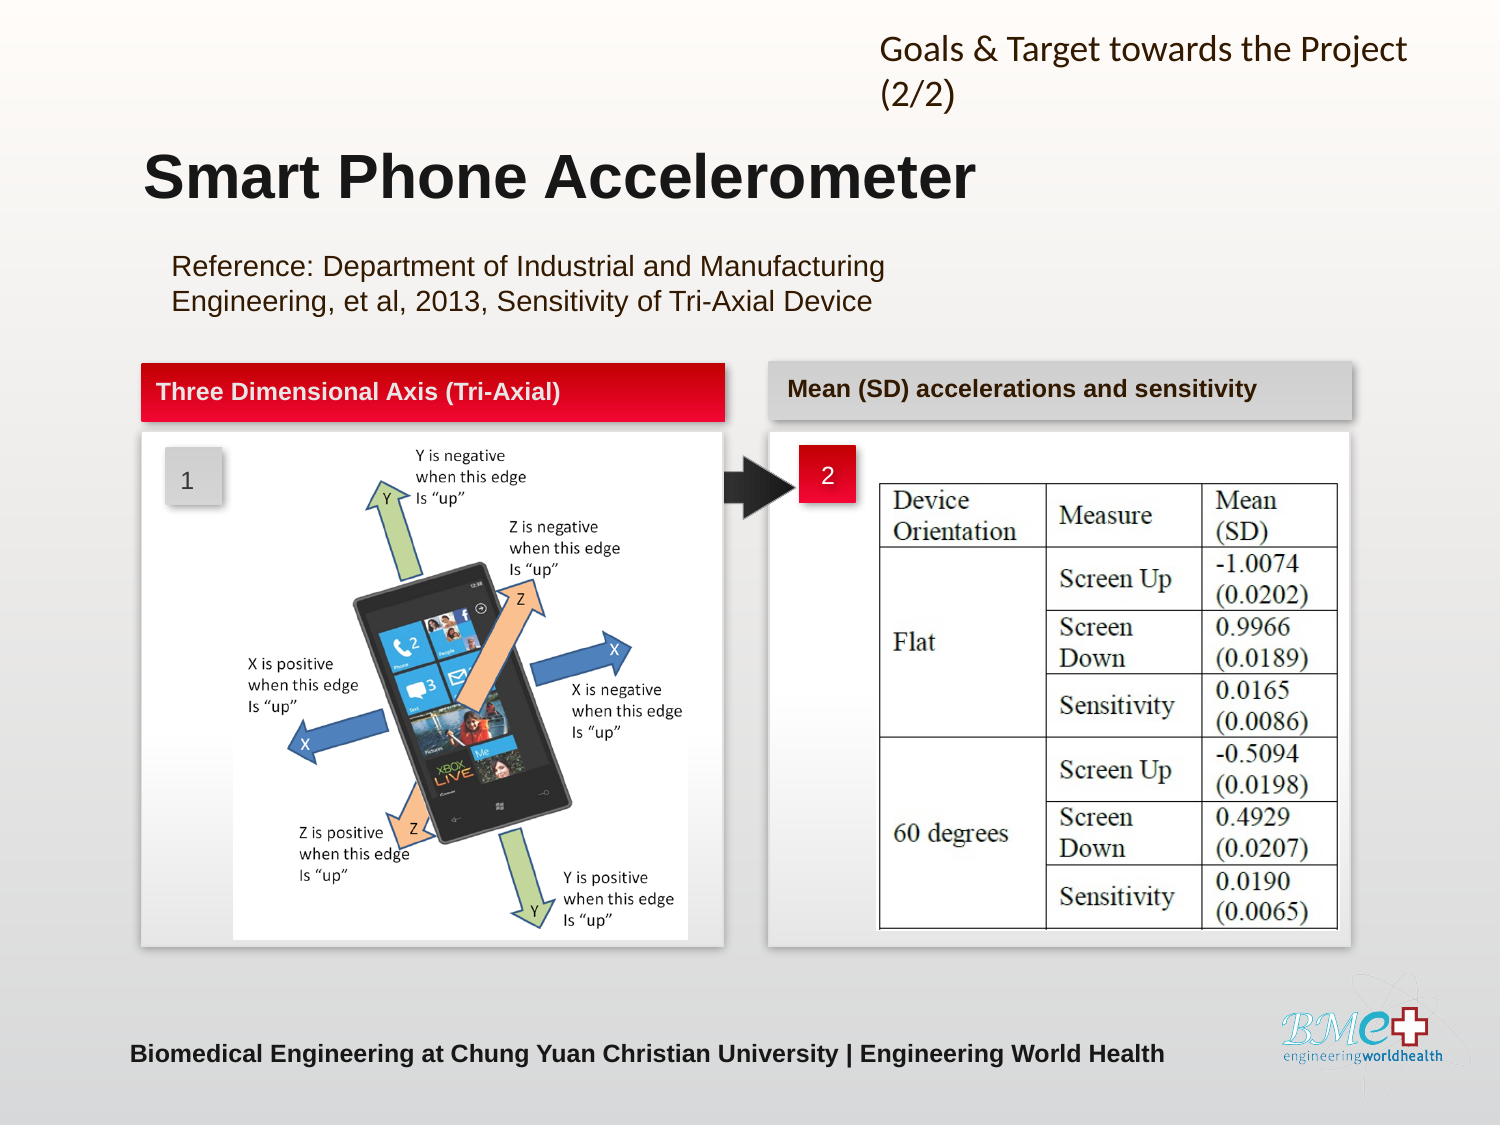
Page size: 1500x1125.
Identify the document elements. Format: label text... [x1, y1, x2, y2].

text_box Biomedical Engineering at Chung Yuan Christian University | Engineering World Health [129, 1020, 1202, 1086]
text_box Reference: Department of Industrial and Manufacturing Engineering, et al, 2013, Sensitivity of Tri-Axial Device [156, 239, 1047, 325]
picture [233, 440, 688, 940]
picture [1248, 943, 1500, 1125]
picture [875, 480, 1340, 931]
text_box Goals & Target towards the Project (2/2) [864, 17, 1500, 122]
text_box Smart Phone Accelerometer [143, 127, 1300, 227]
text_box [141, 360, 1353, 946]
text_box [143, 227, 940, 282]
